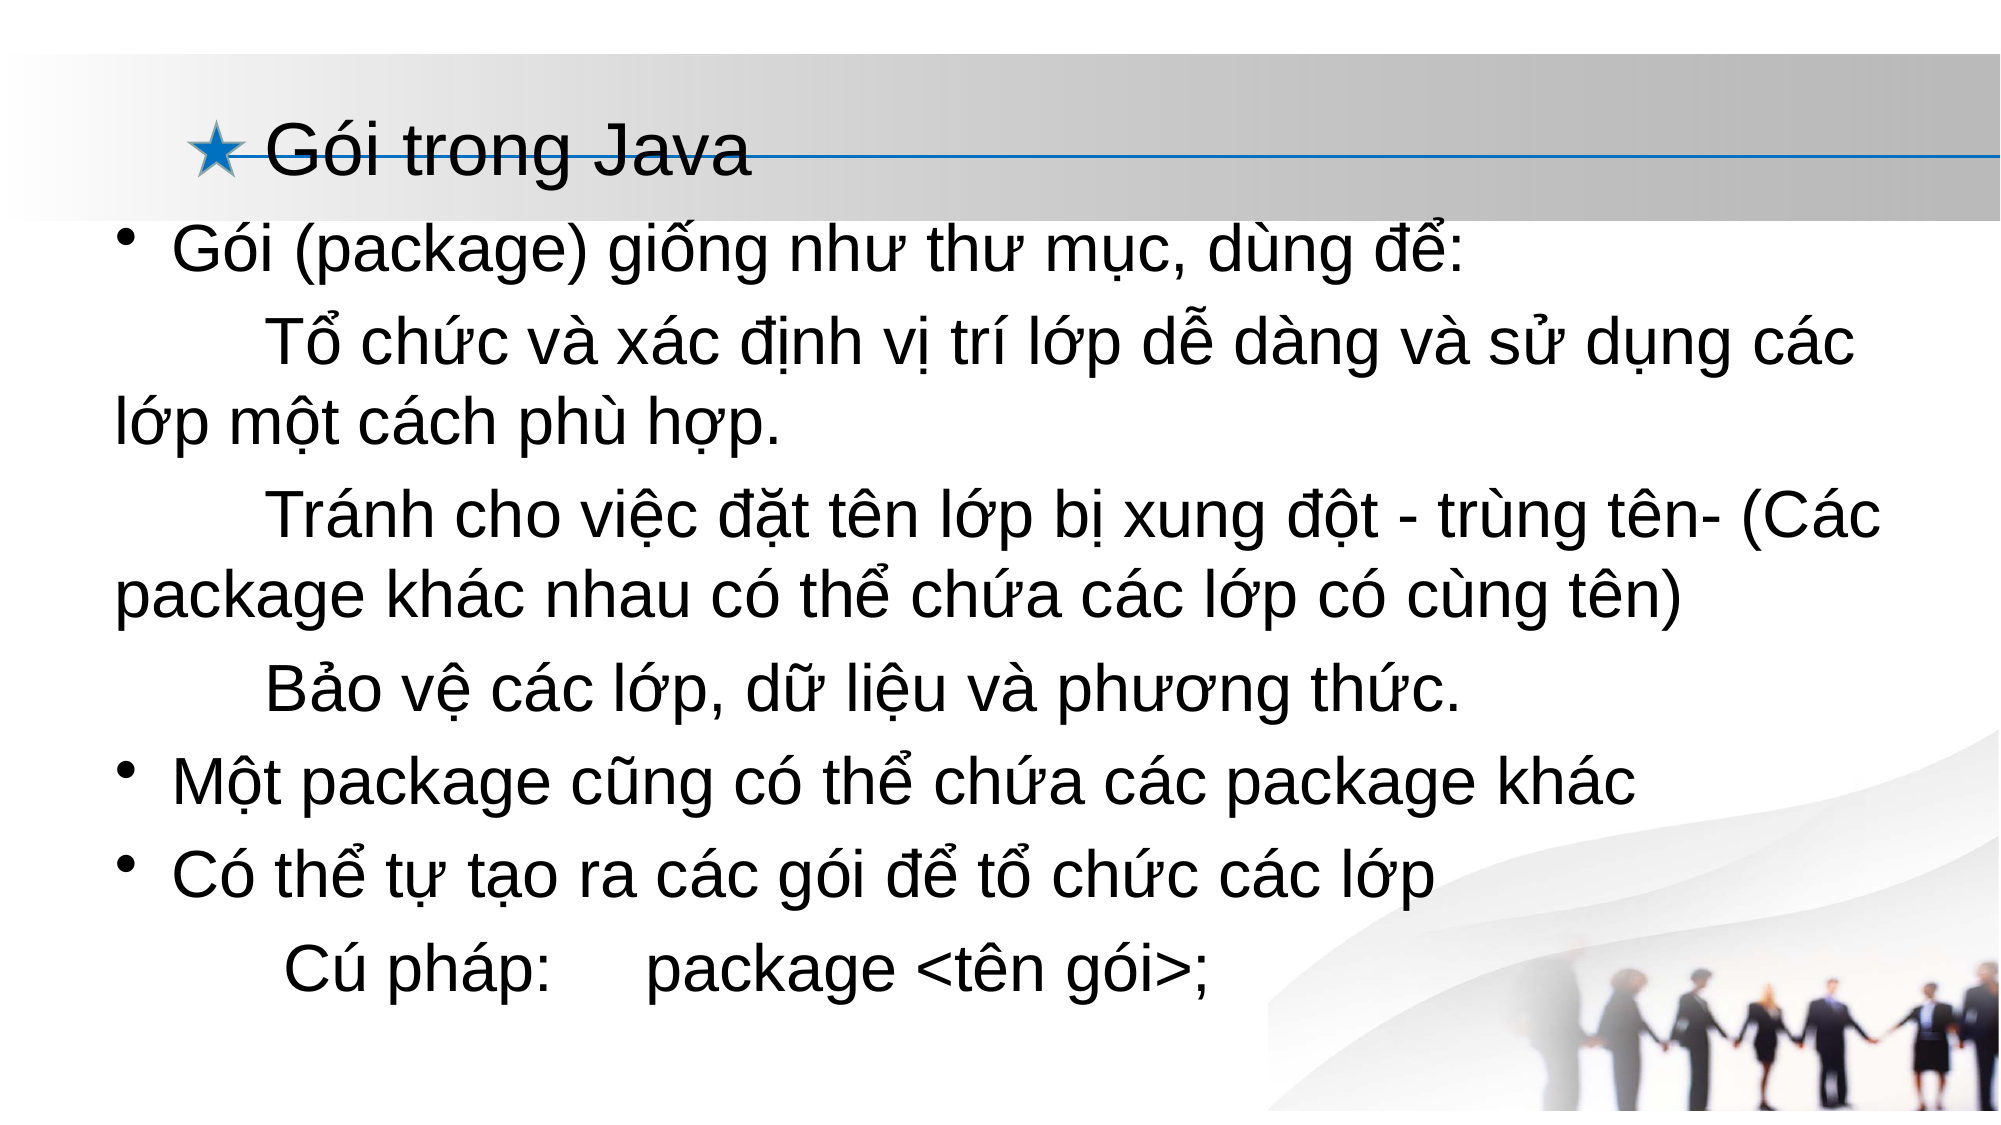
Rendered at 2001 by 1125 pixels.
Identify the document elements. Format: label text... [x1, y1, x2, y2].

list Gói (package) giống như thư mục, dùng để: Tổ chức và xác định vị trí lớp dễ dàng và sử dụng các lớp một cách phù hợp. Tránh cho việc đặt tên lớp bị xung đột - trùng tên- (Các package khác nhau có thể chứa các lớp có cùng tên) Bảo vệ các lớp, dữ liệu và phương thức. Một package cũng có thể chứa các package khác Có thể tự tạo ra các gói để tổ chức các lớp Cú pháp: package <tên gói>; [99, 197, 1901, 1025]
slide_number [1433, 1024, 1900, 1103]
title Gói trong Java [99, 44, 1901, 197]
picture [1268, 728, 1999, 1111]
